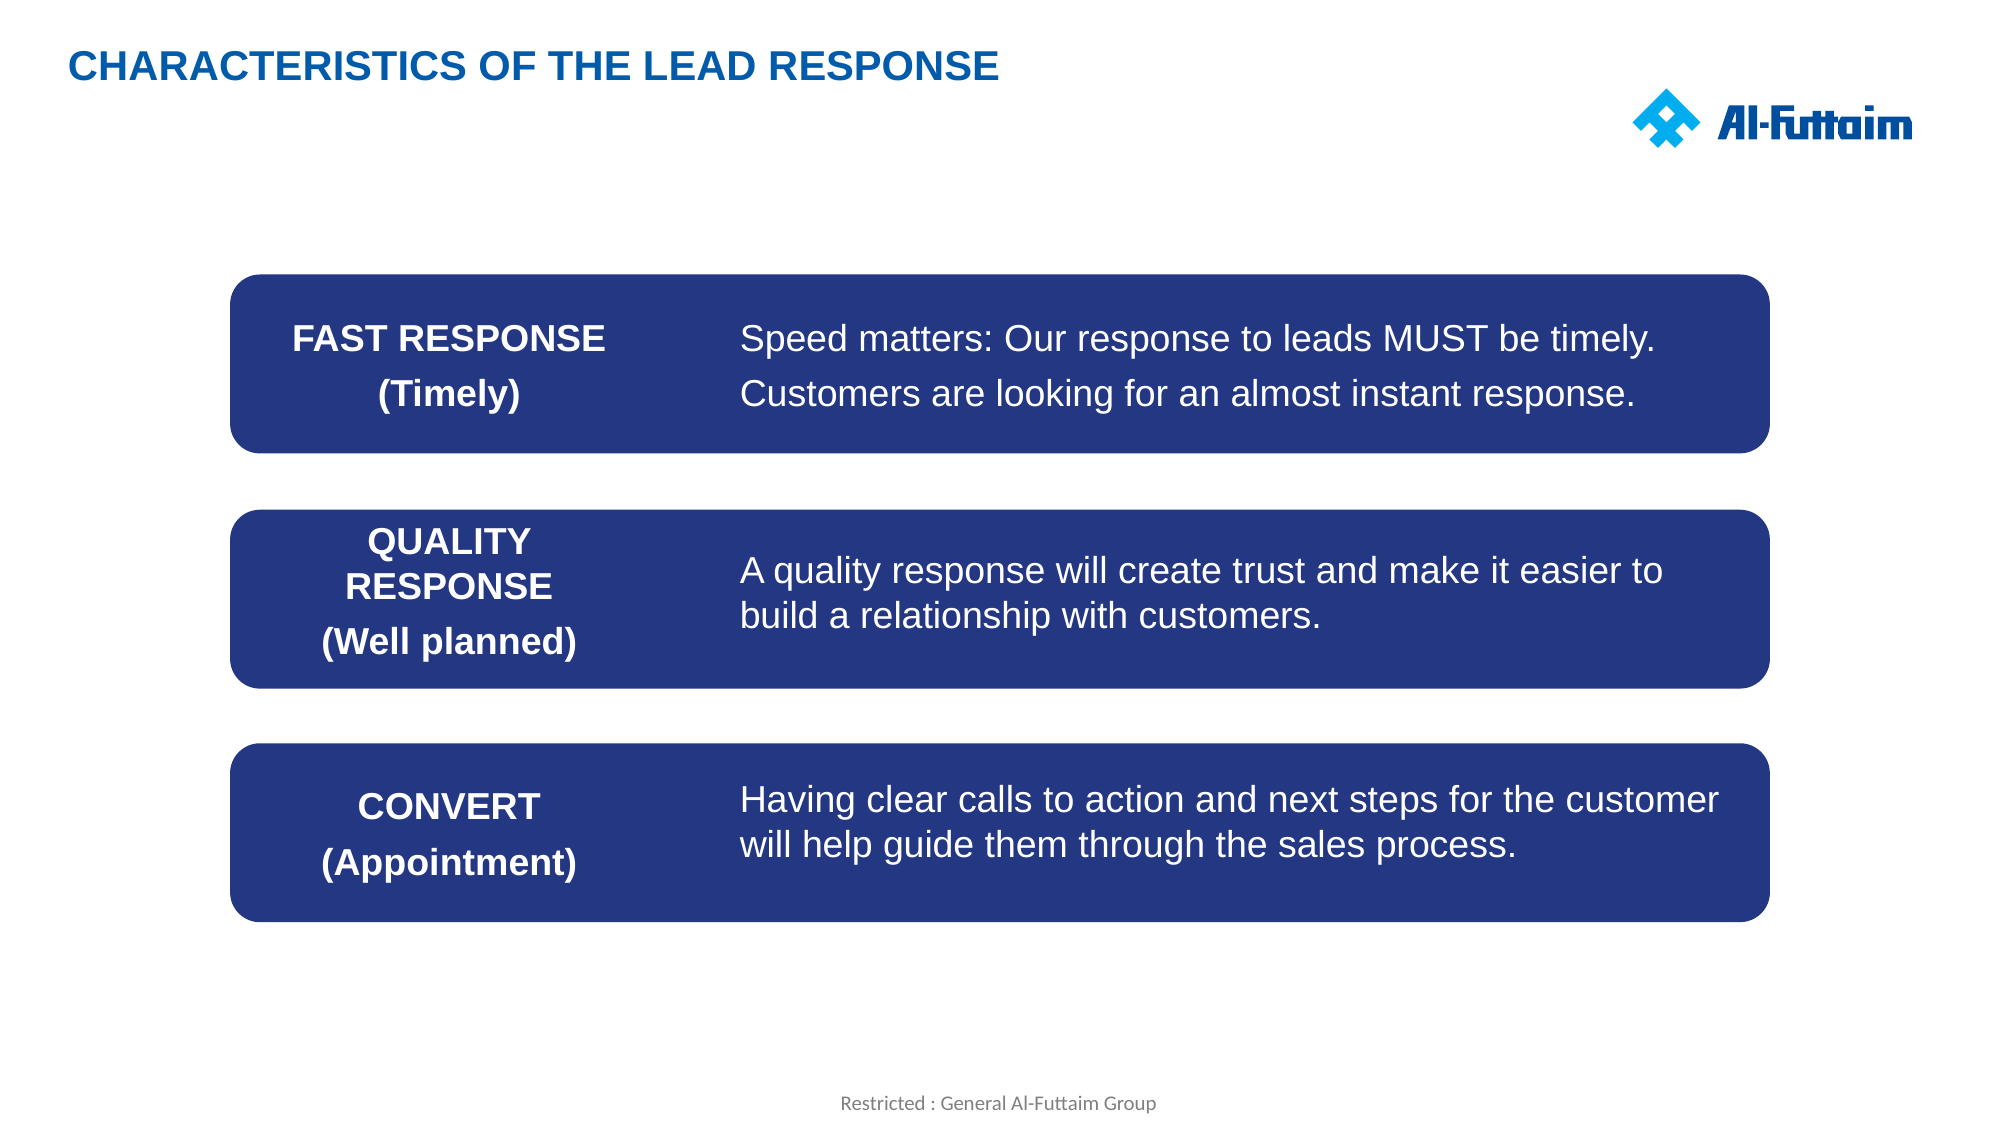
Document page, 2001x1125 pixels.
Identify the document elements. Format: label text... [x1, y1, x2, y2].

text_box Having clear calls to action and next steps for the customer will help guide them through the sales process. [728, 757, 1740, 883]
text_box [228, 272, 1772, 455]
text_box CONVERT (Appointment) [244, 770, 655, 896]
text_box CHARACTERISTICS OF THE LEAD RESPONSE [53, 30, 1947, 94]
text_box FAST RESPONSE (Timely) [243, 290, 656, 438]
text_box [228, 508, 1772, 691]
text_box [228, 741, 1772, 924]
text_box A quality response will create trust and make it easier to build a relationship with customers. [728, 528, 1740, 654]
text_box QUALITY RESPONSE (Well planned) [294, 526, 605, 652]
text_box Speed matters: Our response to leads MUST be timely. Customers are looking for an almost instant response. [728, 301, 1740, 427]
